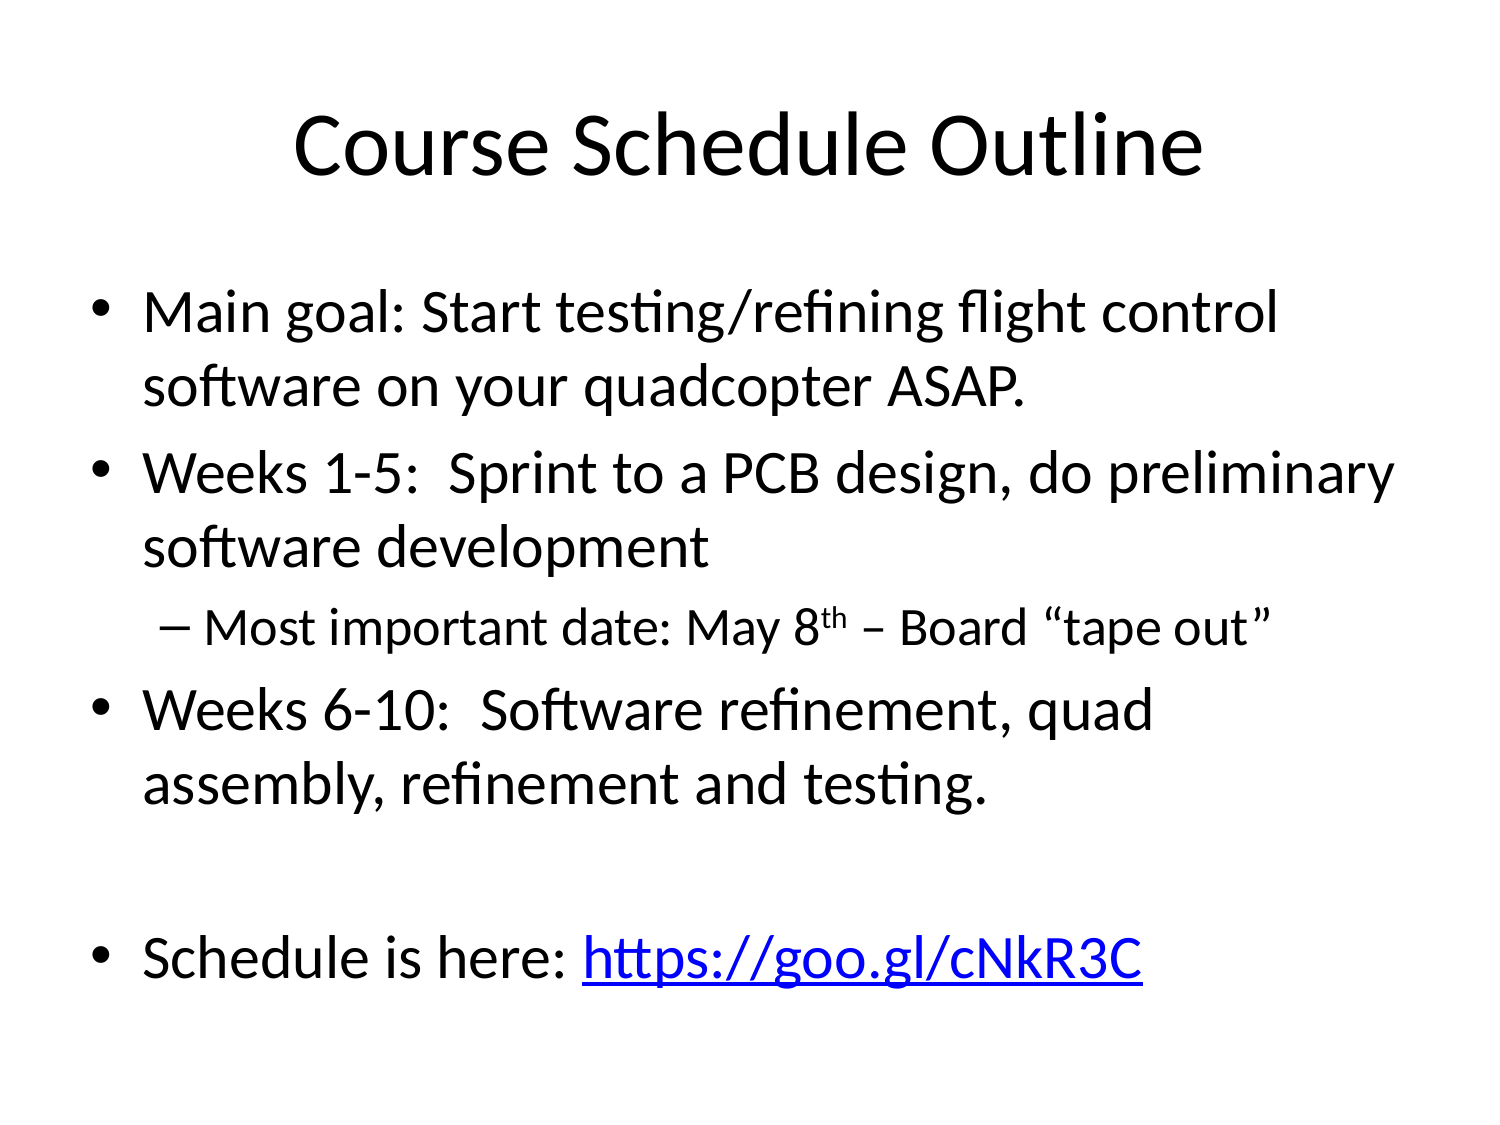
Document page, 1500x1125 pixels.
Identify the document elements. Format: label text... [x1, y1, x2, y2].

title Course Schedule Outline [75, 45, 1425, 233]
list Main goal: Start testing/refining flight control software on your quadcopter ASAP. Weeks 1-5: Sprint to a PCB design, do preliminary software development Most important date: May 8th – Board “tape out” Weeks 6-10: Software refinement, quad assembly, refinement and testing. Schedule is here: https://goo.gl/cNkR3C [75, 262, 1425, 1005]
